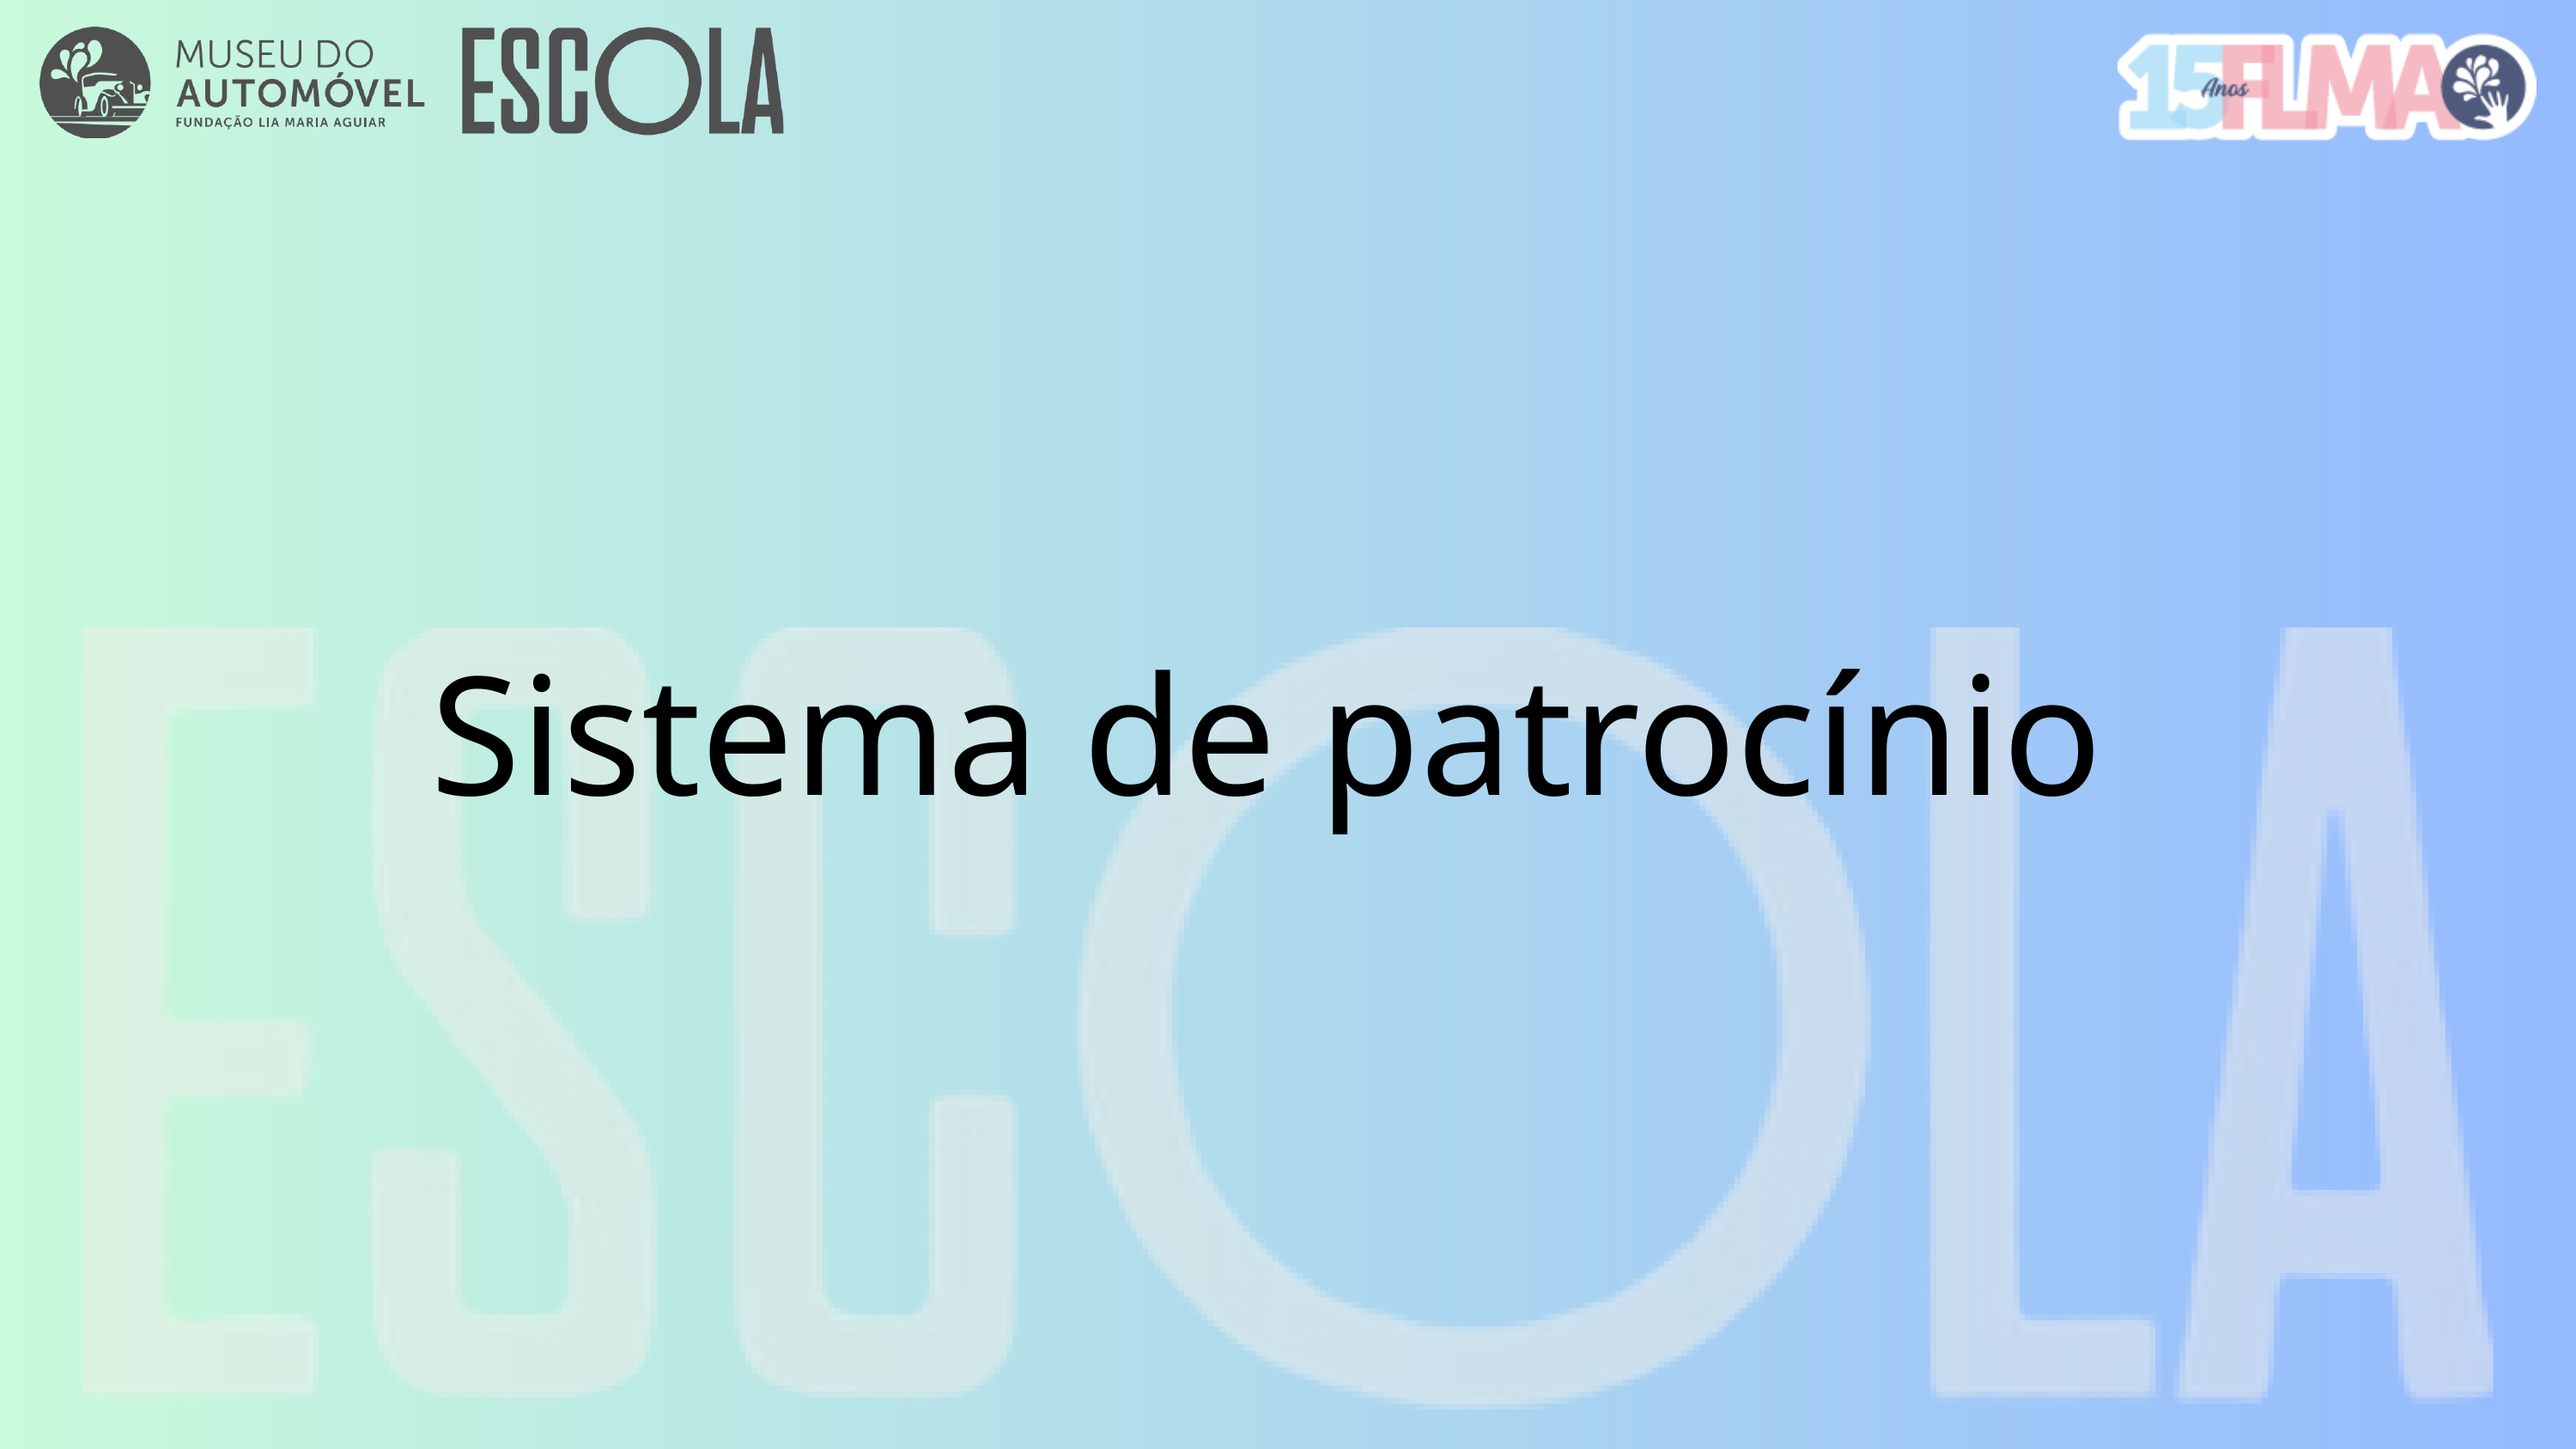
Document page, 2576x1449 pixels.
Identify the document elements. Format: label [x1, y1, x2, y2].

text_box [0, 0, 2576, 1449]
